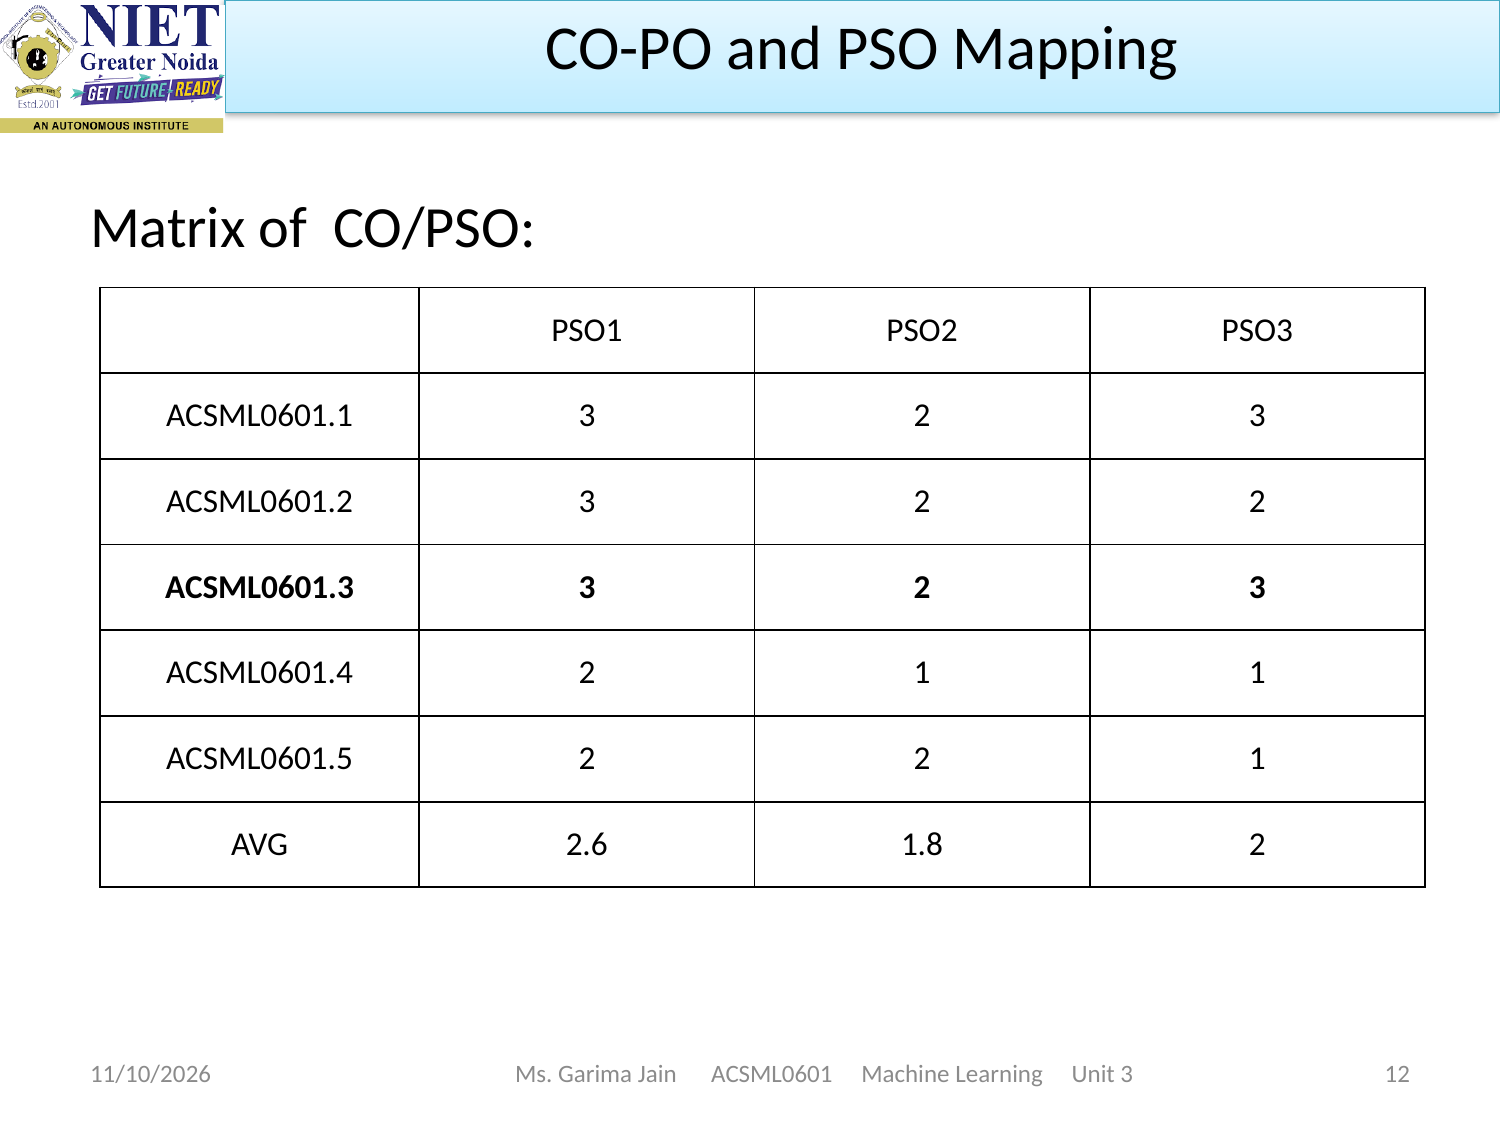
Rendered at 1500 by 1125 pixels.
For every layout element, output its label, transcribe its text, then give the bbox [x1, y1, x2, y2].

table_cell 1 [755, 631, 1089, 715]
table_cell 3 [420, 460, 754, 544]
table_cell 2 [755, 374, 1089, 458]
table_cell ACSML0601.2 [101, 460, 418, 544]
table_cell 3 [1091, 374, 1424, 458]
table_cell 3 [420, 545, 754, 629]
table_header PSO2 [755, 288, 1089, 372]
table_cell ACSML0601.4 [101, 631, 418, 715]
table_cell 2 [755, 717, 1089, 801]
table_cell AVG [101, 803, 418, 886]
slide_number 12 [1238, 1042, 1425, 1103]
footer Ms. Garima Jain ACSML0601 Machine Learning Unit 3 [412, 1042, 1238, 1103]
table_cell ACSML0601.5 [101, 717, 418, 801]
table_cell 2 [755, 545, 1089, 629]
table_cell 2 [755, 460, 1089, 544]
table_cell 2 [420, 631, 754, 715]
table_cell 1.8 [755, 803, 1089, 886]
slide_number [75, 1042, 412, 1103]
table_cell 3 [420, 374, 754, 458]
text_box CO-PO and PSO Mapping [224, 0, 1500, 113]
table_cell ACSML0601.1 [101, 374, 418, 458]
table_cell 2 [1091, 460, 1424, 544]
table_cell 2 [420, 717, 754, 801]
table_cell ACSML0601.3 [101, 545, 418, 629]
table_header PSO3 [1091, 288, 1424, 372]
table_header [101, 288, 418, 372]
table_header PSO1 [420, 288, 754, 372]
table_cell 1 [1091, 631, 1424, 715]
table_cell 2.6 [420, 803, 754, 886]
picture [0, 0, 238, 133]
text_box Matrix of CO/PSO: [74, 182, 1500, 267]
table_cell 1 [1091, 717, 1424, 801]
table_cell 2 [1091, 803, 1424, 886]
table_cell 3 [1091, 545, 1424, 629]
